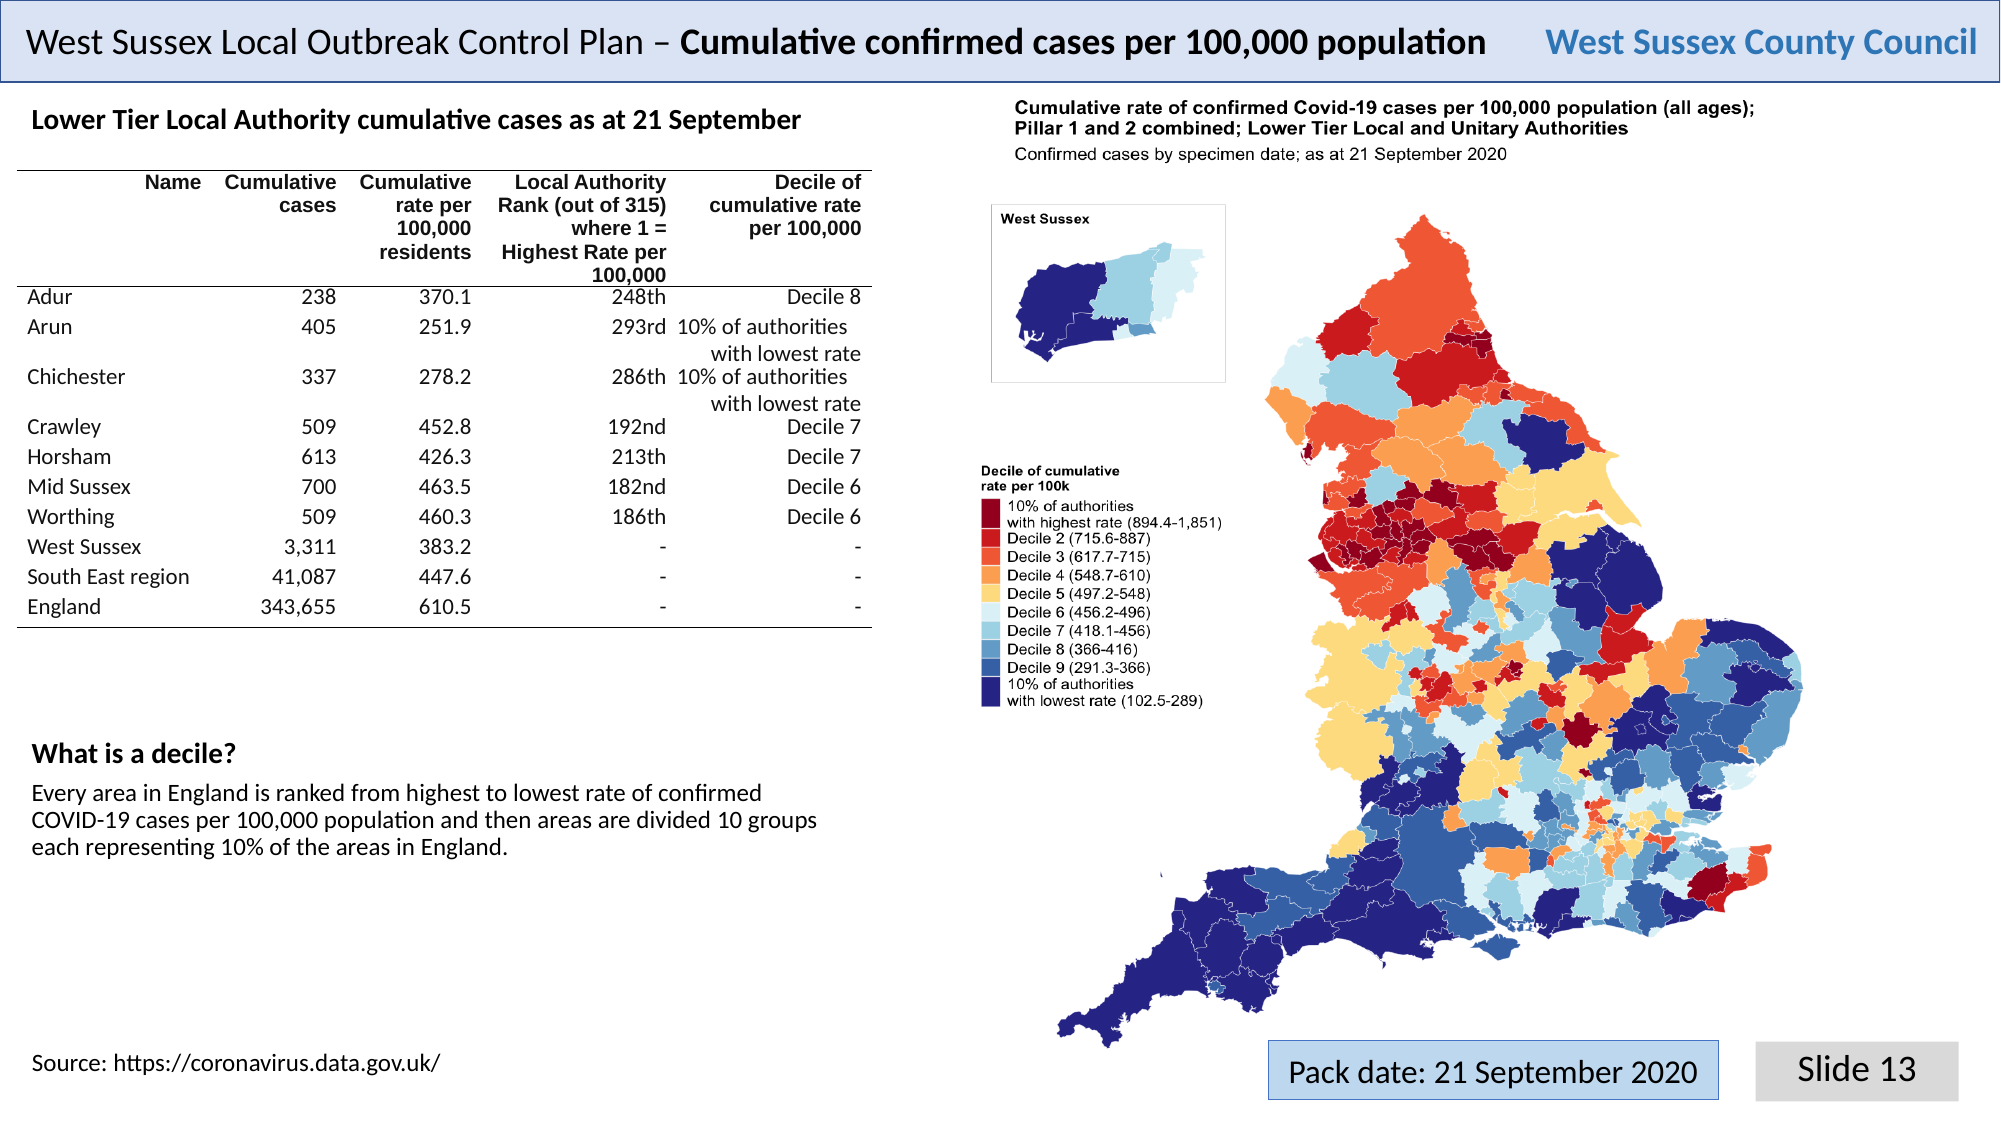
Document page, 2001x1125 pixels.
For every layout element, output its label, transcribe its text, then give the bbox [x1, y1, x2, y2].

table_cell 343,655 [212, 597, 347, 627]
table_cell 278.2 [347, 367, 482, 417]
list Lower Tier Local Authority cumulative cases as at 21 September [16, 97, 895, 173]
table_cell Mid Sussex [17, 477, 212, 507]
table_cell Adur [17, 287, 212, 317]
table_cell Horsham [17, 447, 212, 477]
table_cell Decile 8 [677, 287, 872, 317]
list Source: https://coronavirus.data.gov.uk/ [17, 1042, 660, 1103]
list Every area in England is ranked from highest to lowest rate of confirmed COVID-19 cases per 100,000 population and then areas are divided 10 groups each representing 10% of the areas in England. [16, 772, 853, 900]
table_cell 293rd [482, 317, 677, 367]
picture [895, 91, 1959, 1104]
table_cell 426.3 [347, 447, 482, 477]
table_cell 509 [212, 417, 347, 447]
table_cell 610.5 [347, 597, 482, 627]
table_cell 286th [482, 367, 677, 417]
table_cell 41,087 [212, 567, 347, 597]
table_cell South East region [17, 567, 212, 597]
table_cell England [17, 597, 212, 627]
table_header Local Authority Rank (out of 315) where 1 = Highest Rate per 100,000 [482, 171, 677, 286]
table_header Cumulative cases [212, 171, 347, 286]
table_cell 452.8 [347, 417, 482, 447]
table_cell - [482, 597, 677, 627]
table_cell Arun [17, 317, 212, 367]
table_cell 192nd [482, 417, 677, 447]
table_cell 238 [212, 287, 347, 317]
table_cell 213th [482, 447, 677, 477]
table_cell 10% of authorities with lowest rate [677, 317, 872, 367]
table_cell 251.9 [347, 317, 482, 367]
table_cell Decile 6 [677, 507, 872, 537]
table_header Name [17, 171, 212, 286]
table_cell 10% of authorities with lowest rate [677, 367, 872, 417]
table_header Cumulative rate per 100,000 residents [347, 171, 482, 286]
table_cell 460.3 [347, 507, 482, 537]
table_cell 337 [212, 367, 347, 417]
table_cell - [677, 567, 872, 597]
table_cell - [482, 537, 677, 567]
table_cell Decile 7 [677, 447, 872, 477]
table_cell 182nd [482, 477, 677, 507]
table_cell - [677, 537, 872, 567]
table_cell 405 [212, 317, 347, 367]
table_cell Crawley [17, 417, 212, 447]
list What is a decile? [16, 731, 562, 772]
table_cell 248th [482, 287, 677, 317]
table_cell 383.2 [347, 537, 482, 567]
table_cell - [677, 597, 872, 627]
table_cell 186th [482, 507, 677, 537]
table_cell - [482, 567, 677, 597]
table_cell Worthing [17, 507, 212, 537]
table_header Decile of cumulative rate per 100,000 [677, 171, 872, 286]
table_cell 370.1 [347, 287, 482, 317]
table_cell 700 [212, 477, 347, 507]
table_cell Decile 7 [677, 417, 872, 447]
table_cell 447.6 [347, 567, 482, 597]
table_cell 463.5 [347, 477, 482, 507]
table_cell 3,311 [212, 537, 347, 567]
table_cell West Sussex [17, 537, 212, 567]
table_cell 613 [212, 447, 347, 477]
table_cell Decile 6 [677, 477, 872, 507]
table_cell 509 [212, 507, 347, 537]
table_cell Chichester [17, 367, 212, 417]
